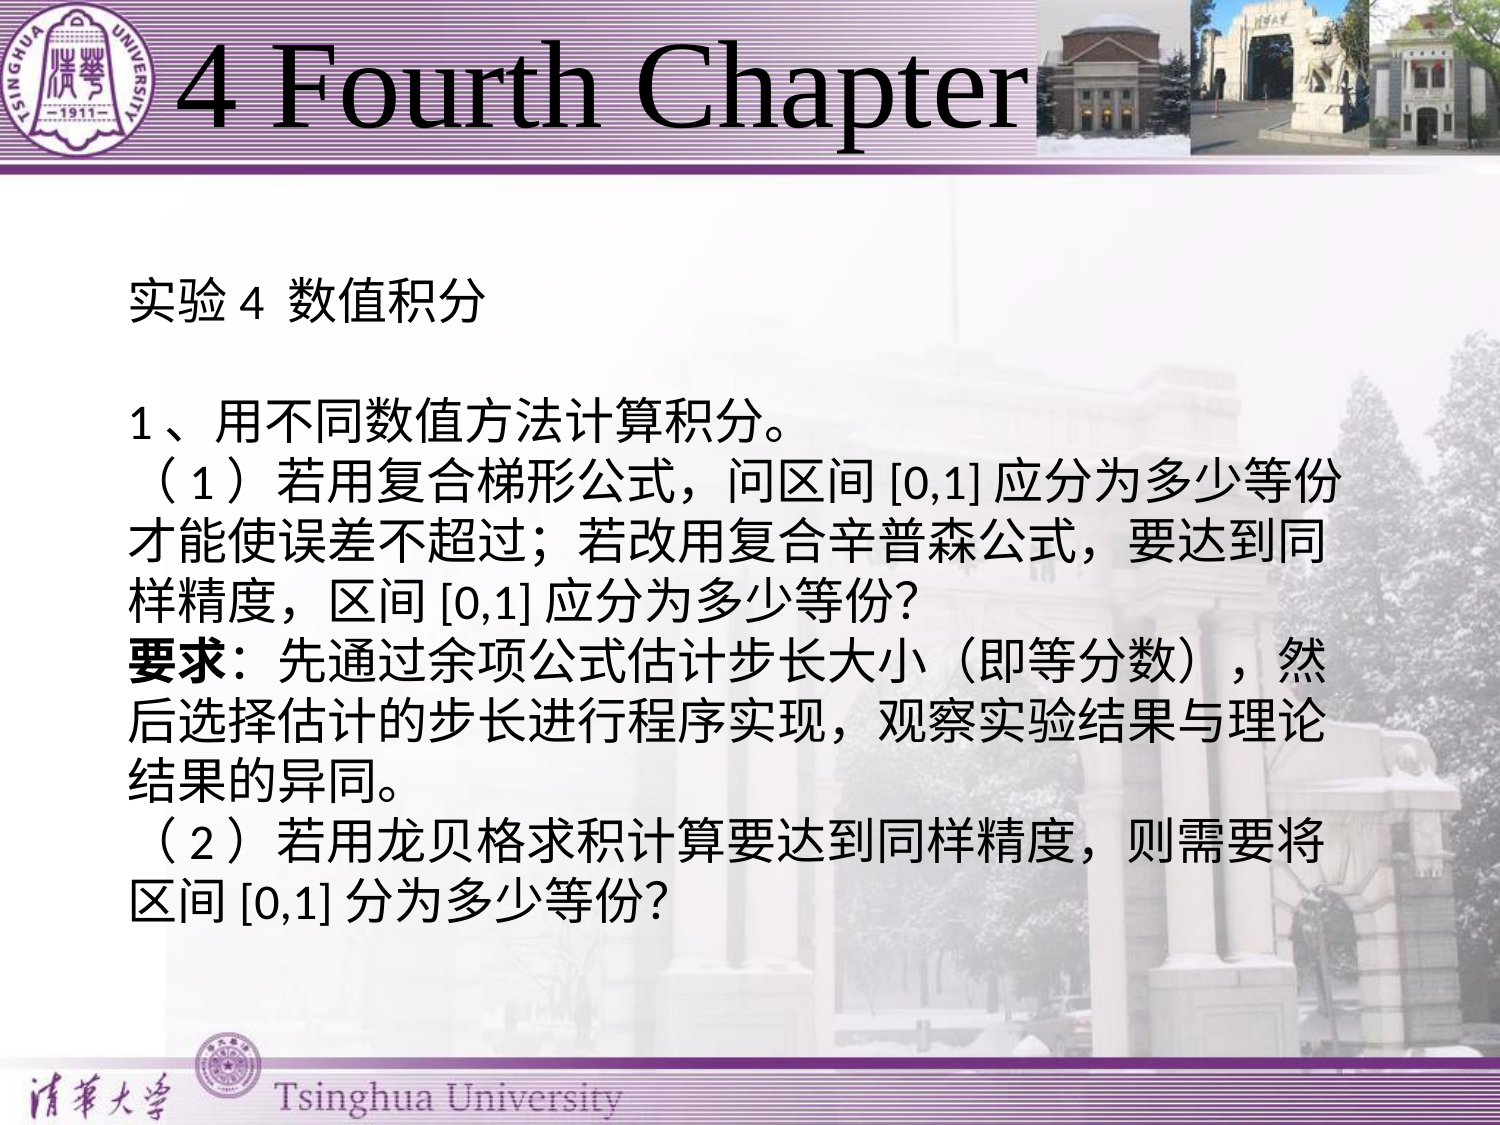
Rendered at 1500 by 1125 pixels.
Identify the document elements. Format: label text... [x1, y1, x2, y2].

title 4 Fourth Chapter [173, 2, 1353, 92]
picture [0, 0, 1500, 1125]
